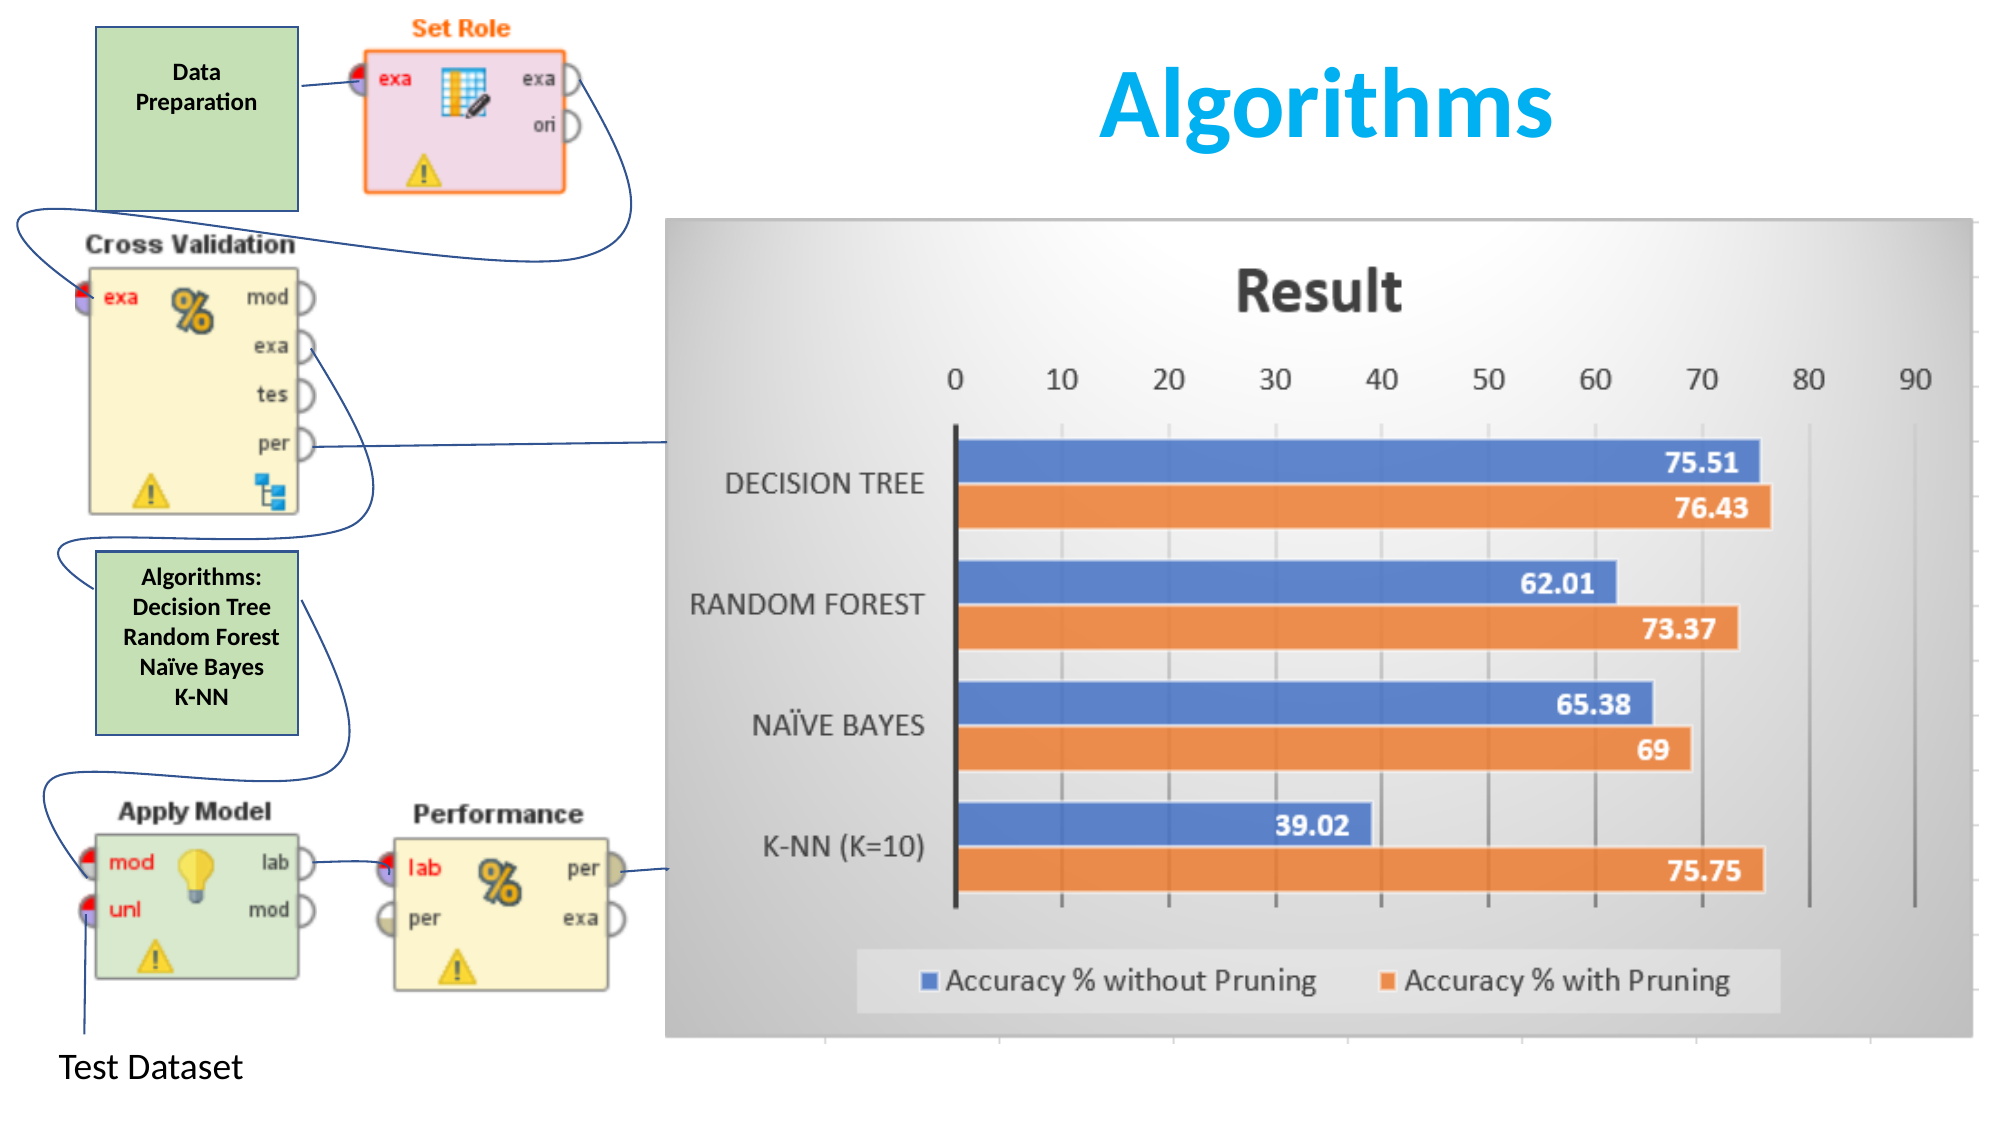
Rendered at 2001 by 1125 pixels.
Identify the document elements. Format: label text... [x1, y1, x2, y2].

text_box Test Dataset [43, 1034, 277, 1094]
text_box [42, 599, 351, 867]
text_box [634, 867, 665, 872]
text_box [317, 356, 365, 445]
text_box [252, 90, 633, 263]
text_box [301, 81, 338, 87]
picture [665, 218, 1979, 1044]
text_box [56, 448, 375, 590]
text_box [317, 860, 362, 871]
text_box Data Preparation [117, 48, 277, 123]
picture [338, 19, 587, 203]
picture [77, 798, 317, 1002]
text_box Algorithms [1085, 29, 1583, 165]
text_box [16, 207, 231, 287]
picture [362, 793, 634, 1008]
text_box [95, 26, 299, 212]
picture [74, 227, 317, 536]
text_box [317, 441, 665, 448]
text_box Algorithms: Decision Tree Random Forest Naïve Bayes K-NN [91, 553, 313, 774]
